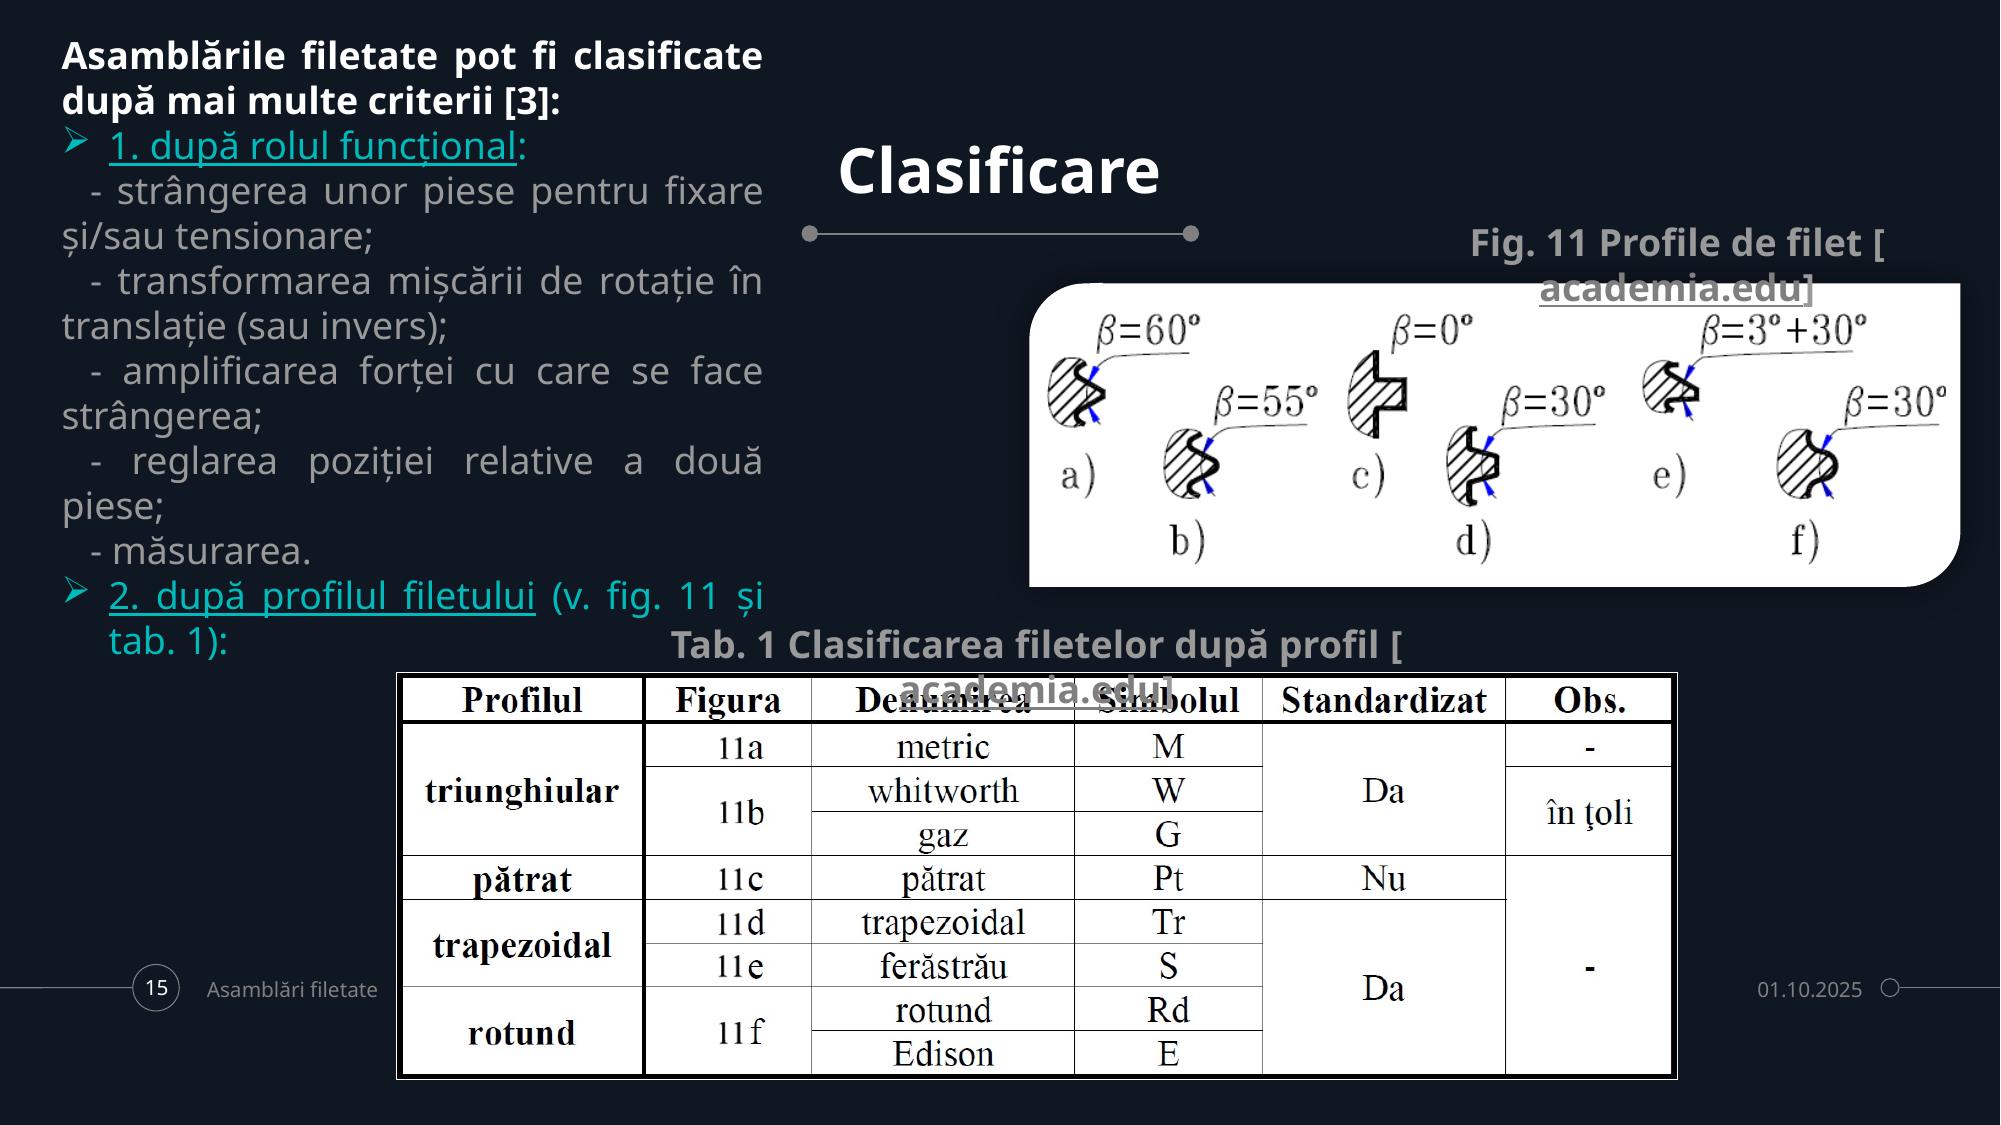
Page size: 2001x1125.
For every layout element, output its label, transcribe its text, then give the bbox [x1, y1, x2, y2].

title Clasificare [780, 114, 1367, 208]
slide_number 15 [127, 964, 186, 1014]
text_box Fig. 11 Profile de filet [academia.edu] [1377, 211, 1978, 323]
footer Asamblări filetate [191, 964, 396, 1014]
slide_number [1678, 964, 1863, 1014]
picture [396, 672, 1678, 1080]
text_box Tab. 1 Clasificarea filetelor după profil [academia.edu] [534, 614, 1540, 672]
text_box Asamblările filetate pot fi clasificate după mai multe criterii [3]: 1. după rolul funcțional: - strângerea unor piese pentru fixare și/sau tensionare; - transformarea mișcării de rotație în translație (sau invers); - amplificarea forței cu care se face strângerea; - reglarea poziției relative a două piese; - măsurarea. 2. după profilul filetului (v. fig. 11 și tab. 1): [46, 24, 780, 670]
picture [1036, 290, 1954, 580]
